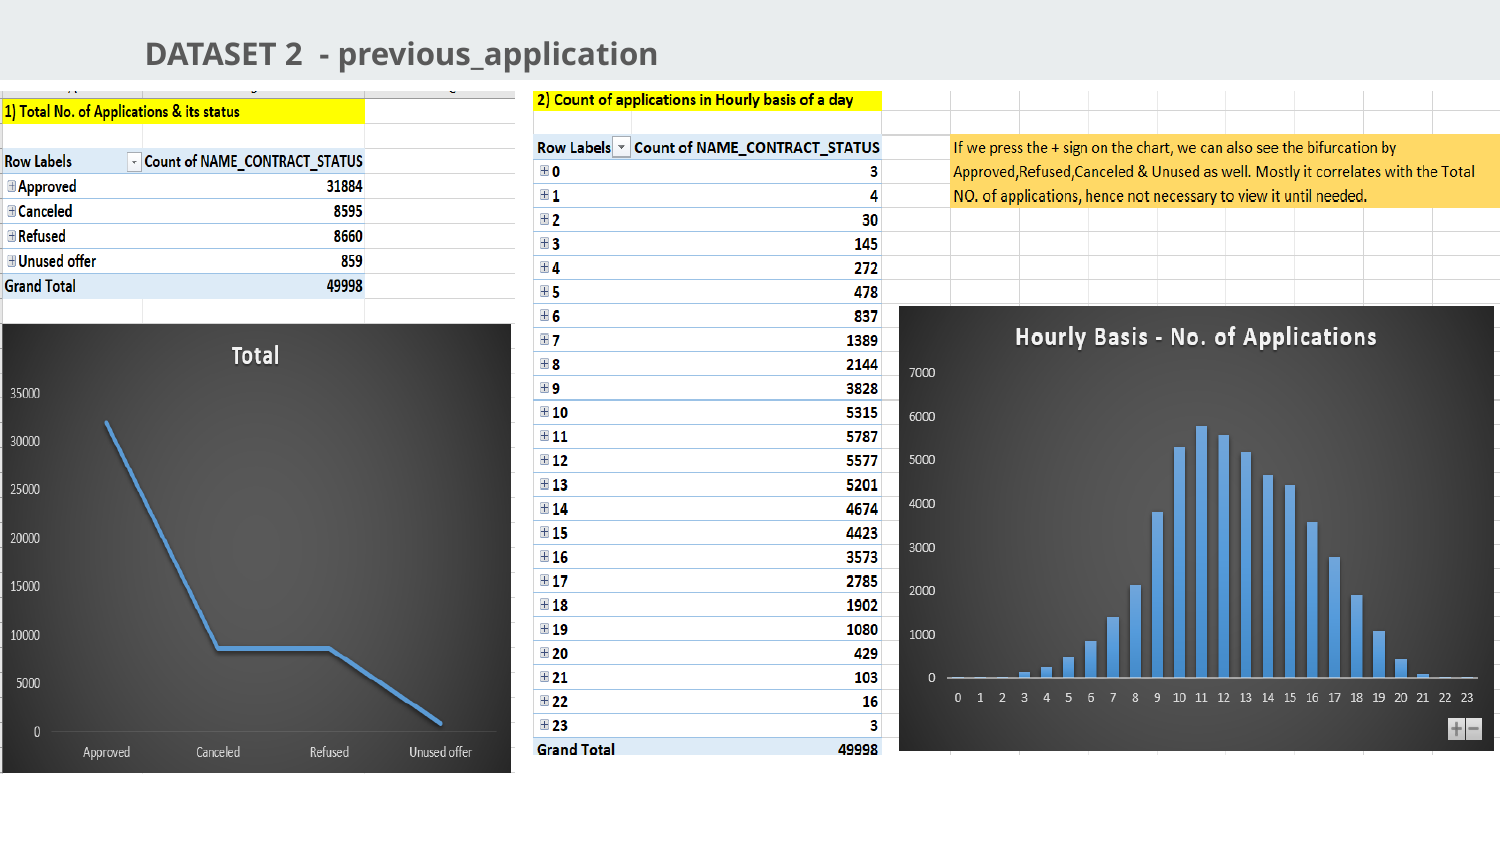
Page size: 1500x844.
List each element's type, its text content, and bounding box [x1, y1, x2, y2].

picture [532, 90, 1500, 756]
picture [0, 90, 515, 774]
text_box DATASET 2 - previous_application [129, 19, 950, 67]
